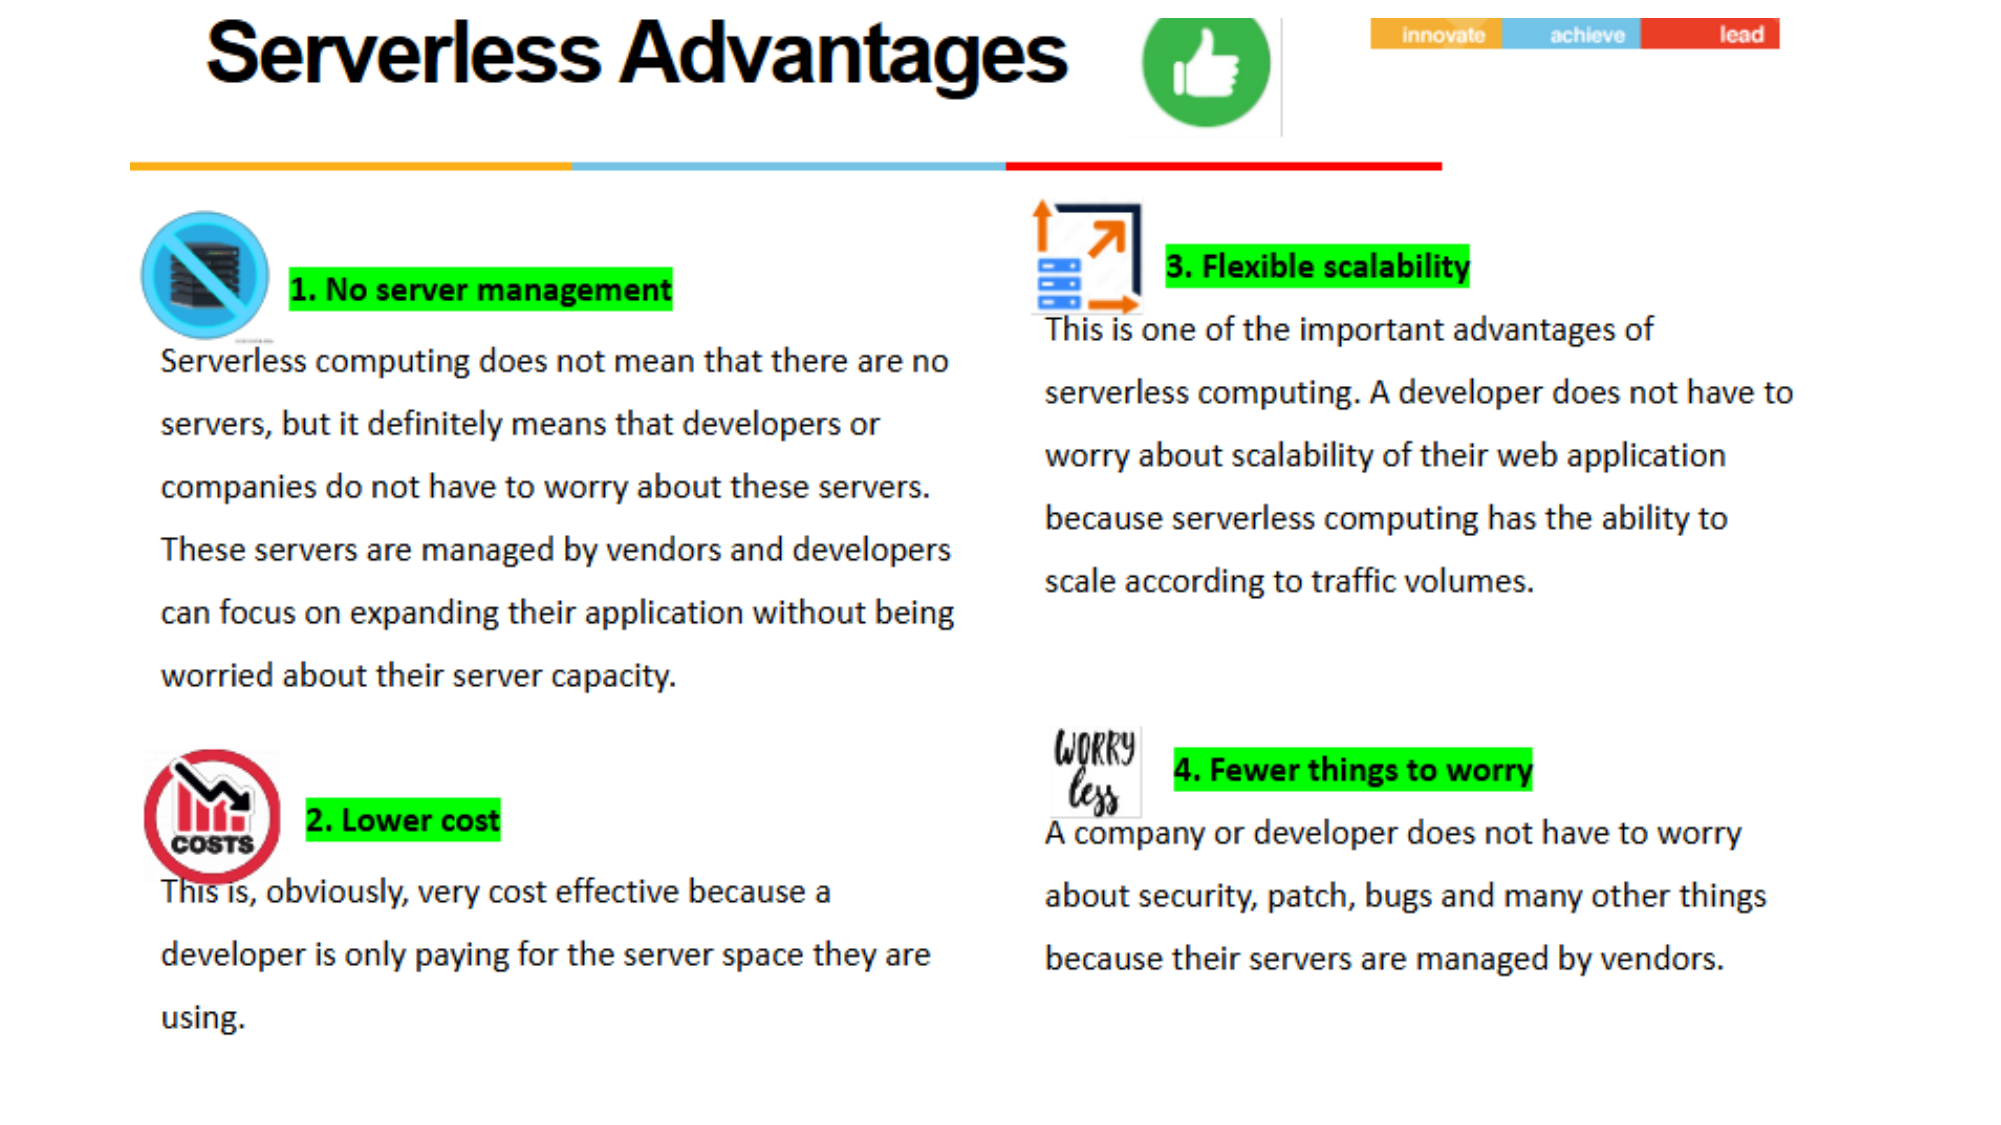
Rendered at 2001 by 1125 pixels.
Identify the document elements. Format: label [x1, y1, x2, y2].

picture [130, 18, 1818, 1117]
